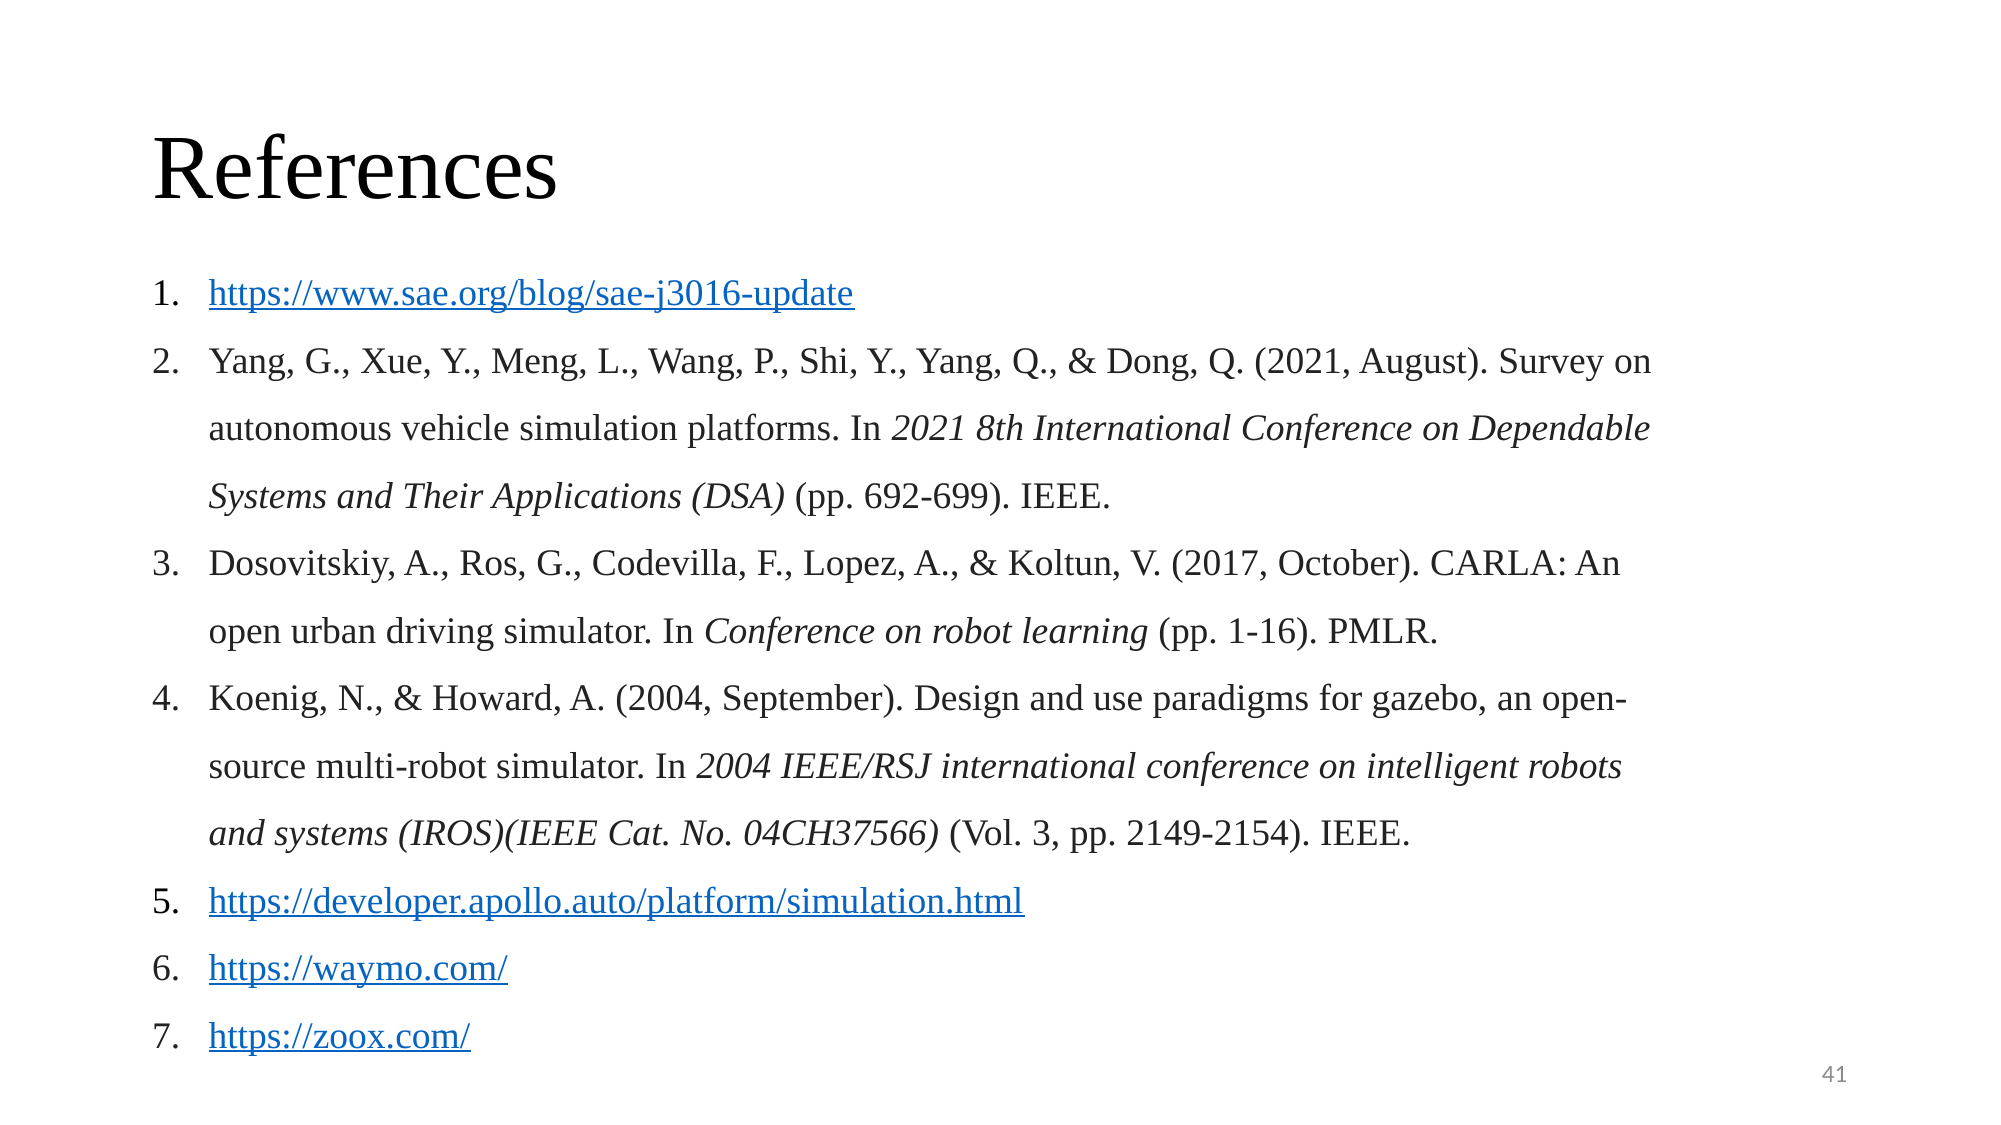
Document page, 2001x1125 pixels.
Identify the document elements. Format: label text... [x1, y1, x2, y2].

title References [137, 59, 1863, 278]
text_box https://www.sae.org/blog/sae-j3016-update Yang, G., Xue, Y., Meng, L., Wang, P., Shi, Y., Yang, Q., & Dong, Q. (2021, August). Survey on autonomous vehicle simulation platforms. In 2021 8th International Conference on Dependable Systems and Their Applications (DSA) (pp. 692-699). IEEE. Dosovitskiy, A., Ros, G., Codevilla, F., Lopez, A., & Koltun, V. (2017, October). CARLA: An open urban driving simulator. In Conference on robot learning (pp. 1-16). PMLR. Koenig, N., & Howard, A. (2004, September). Design and use paradigms for gazebo, an open-source multi-robot simulator. In 2004 IEEE/RSJ international conference on intelligent robots and systems (IROS)(IEEE Cat. No. 04CH37566) (Vol. 3, pp. 2149-2154). IEEE. https://developer.apollo.auto/platform/simulation.html https://waymo.com/ https://zoox.com/ [137, 238, 1691, 1125]
slide_number 41 [1412, 1042, 1863, 1103]
